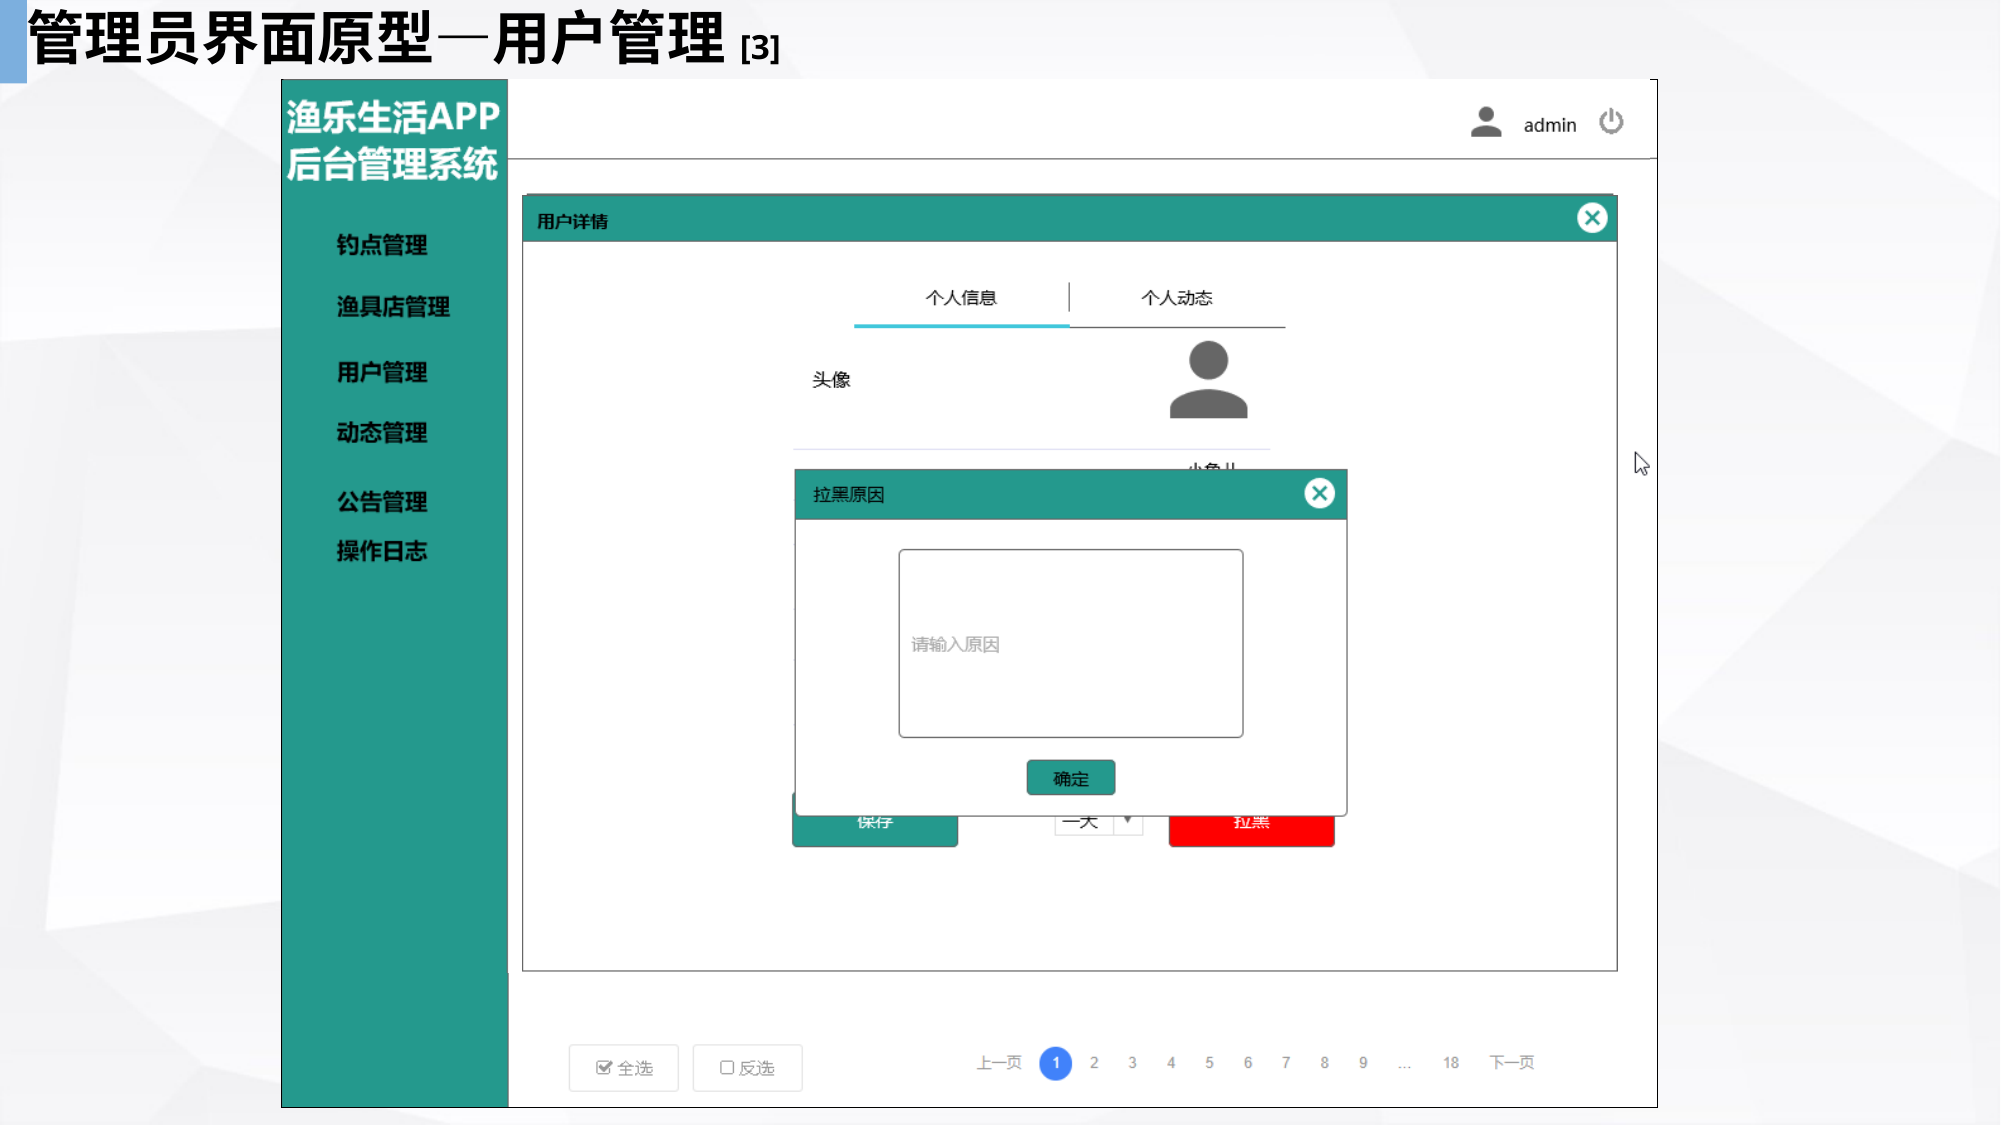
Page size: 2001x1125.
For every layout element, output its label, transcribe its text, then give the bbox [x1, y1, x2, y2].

text_box [0, 0, 28, 84]
text_box 管理员界面原型—用户管理[3] [11, 0, 1196, 79]
picture [0, 0, 2001, 1125]
